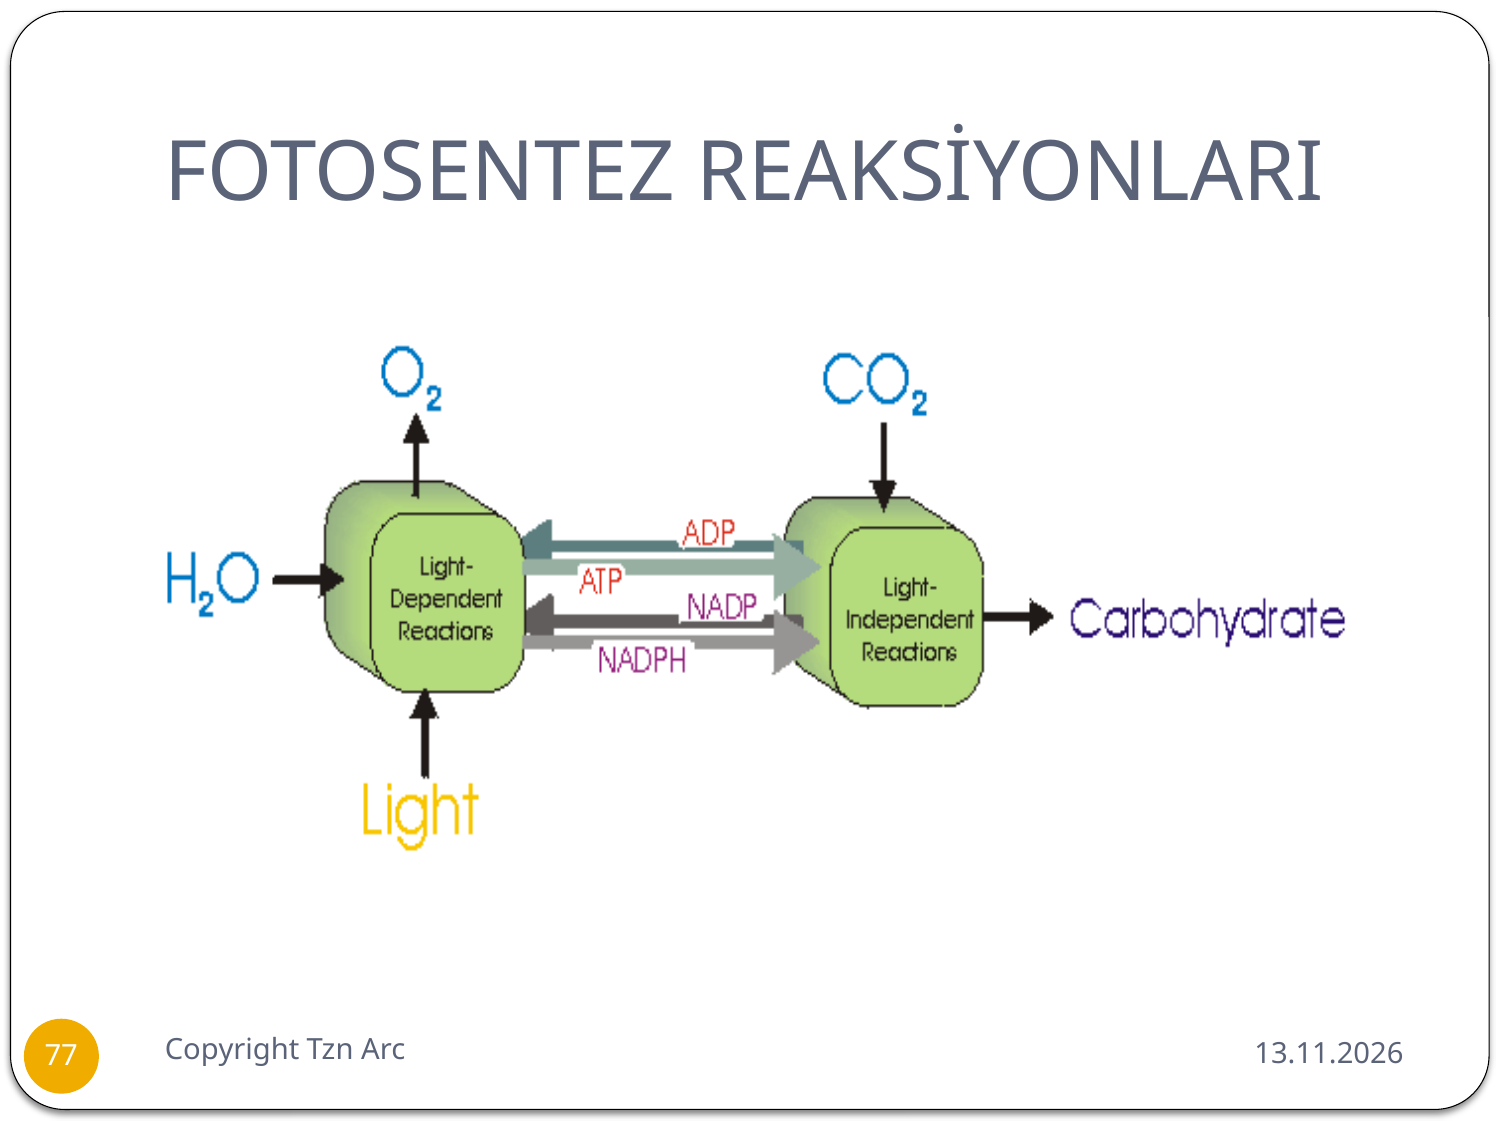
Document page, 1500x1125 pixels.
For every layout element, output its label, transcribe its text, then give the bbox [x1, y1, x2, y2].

title FOTOSENTEZ REAKSİYONLARI [150, 45, 1425, 233]
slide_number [1012, 1015, 1419, 1094]
footer Copyright Tzn Arc [150, 1012, 800, 1088]
slide_number 77 [23, 1018, 99, 1094]
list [163, 326, 1353, 859]
